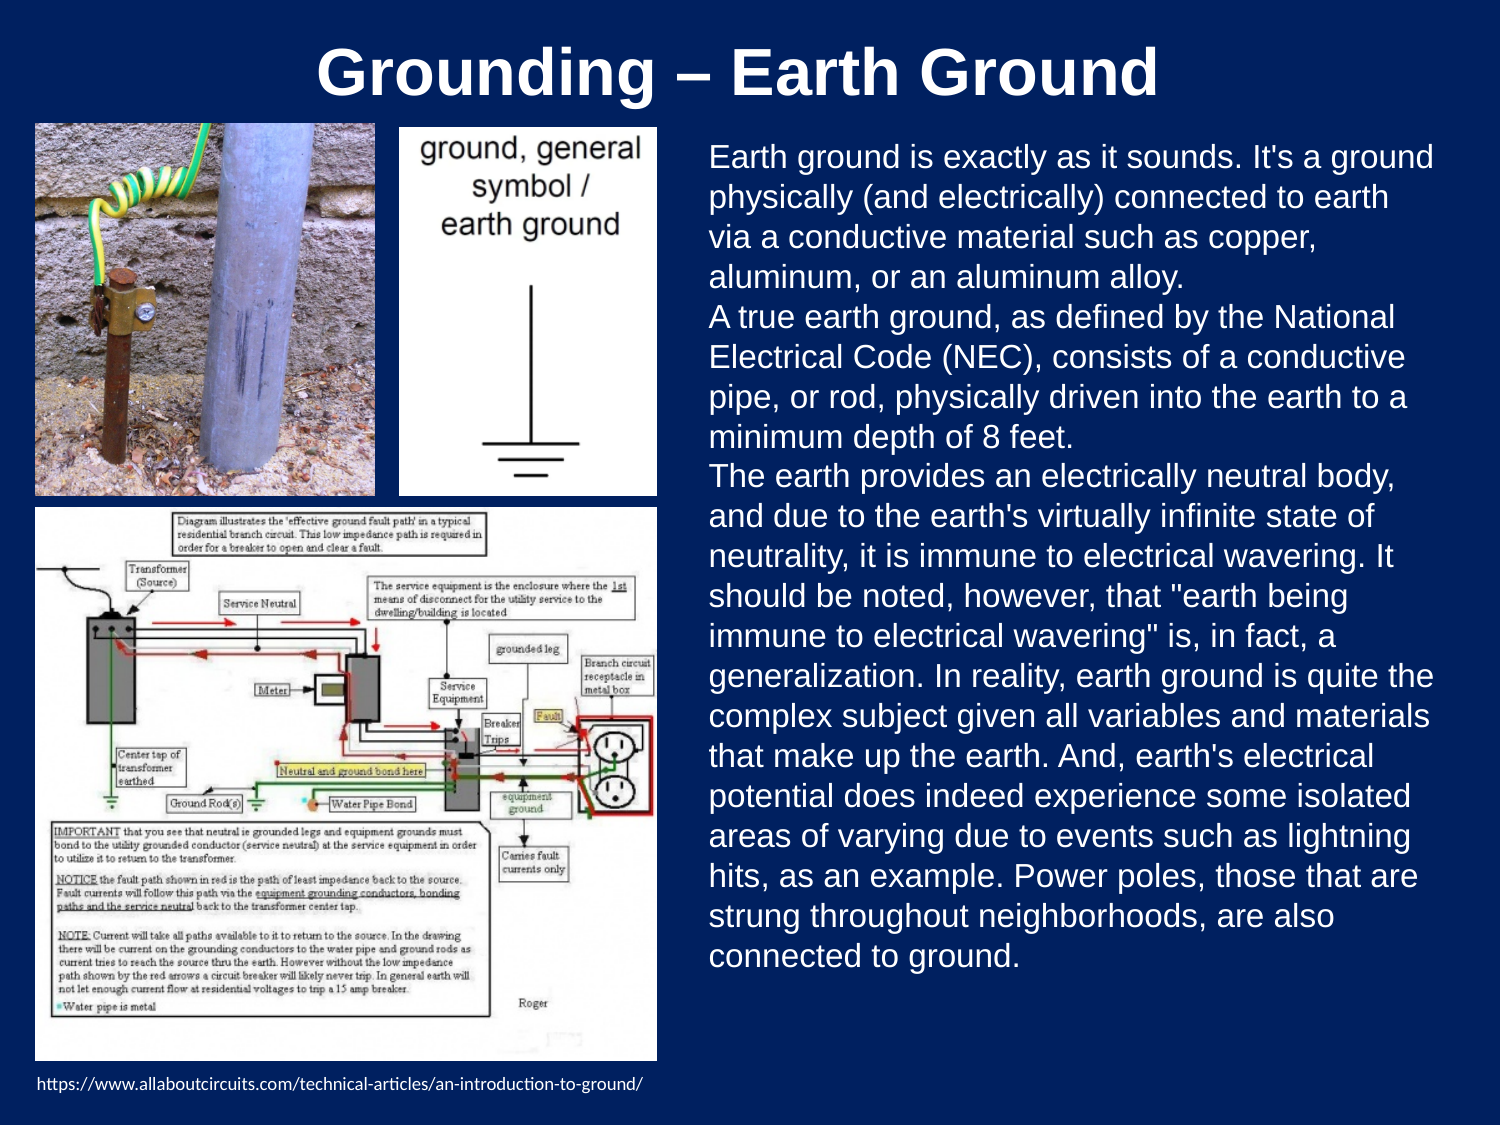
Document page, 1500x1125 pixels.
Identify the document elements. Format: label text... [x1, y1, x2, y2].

picture [35, 123, 375, 496]
text_box Earth ground is exactly as it sounds. It's a ground physically (and electrically) connected to earth via a conductive material such as copper, aluminum, or an aluminum alloy. A true earth ground, as defined by the National Electrical Code (NEC), consists of a conductive pipe, or rod, physically driven into the earth to a minimum depth of 8 feet. The earth provides an electrically neutral body, and due to the earth's virtually infinite state of neutrality, it is immune to electrical wavering. It should be noted, however, that "earth being immune to electrical wavering" is, in fact, a generalization. In reality, earth ground is quite the complex subject given all variables and materials that make up the earth. And, earth's electrical potential does indeed experience some isolated areas of varying due to events such as lightning hits, as an example. Power poles, those that are strung throughout neighborhoods, are also connected to ground. [693, 127, 1457, 981]
picture [35, 507, 657, 1061]
title Grounding – Earth Ground [22, 24, 1456, 118]
text_box https://www.allaboutcircuits.com/technical-articles/an-introduction-to-ground/ [21, 1064, 672, 1102]
picture [399, 127, 657, 496]
